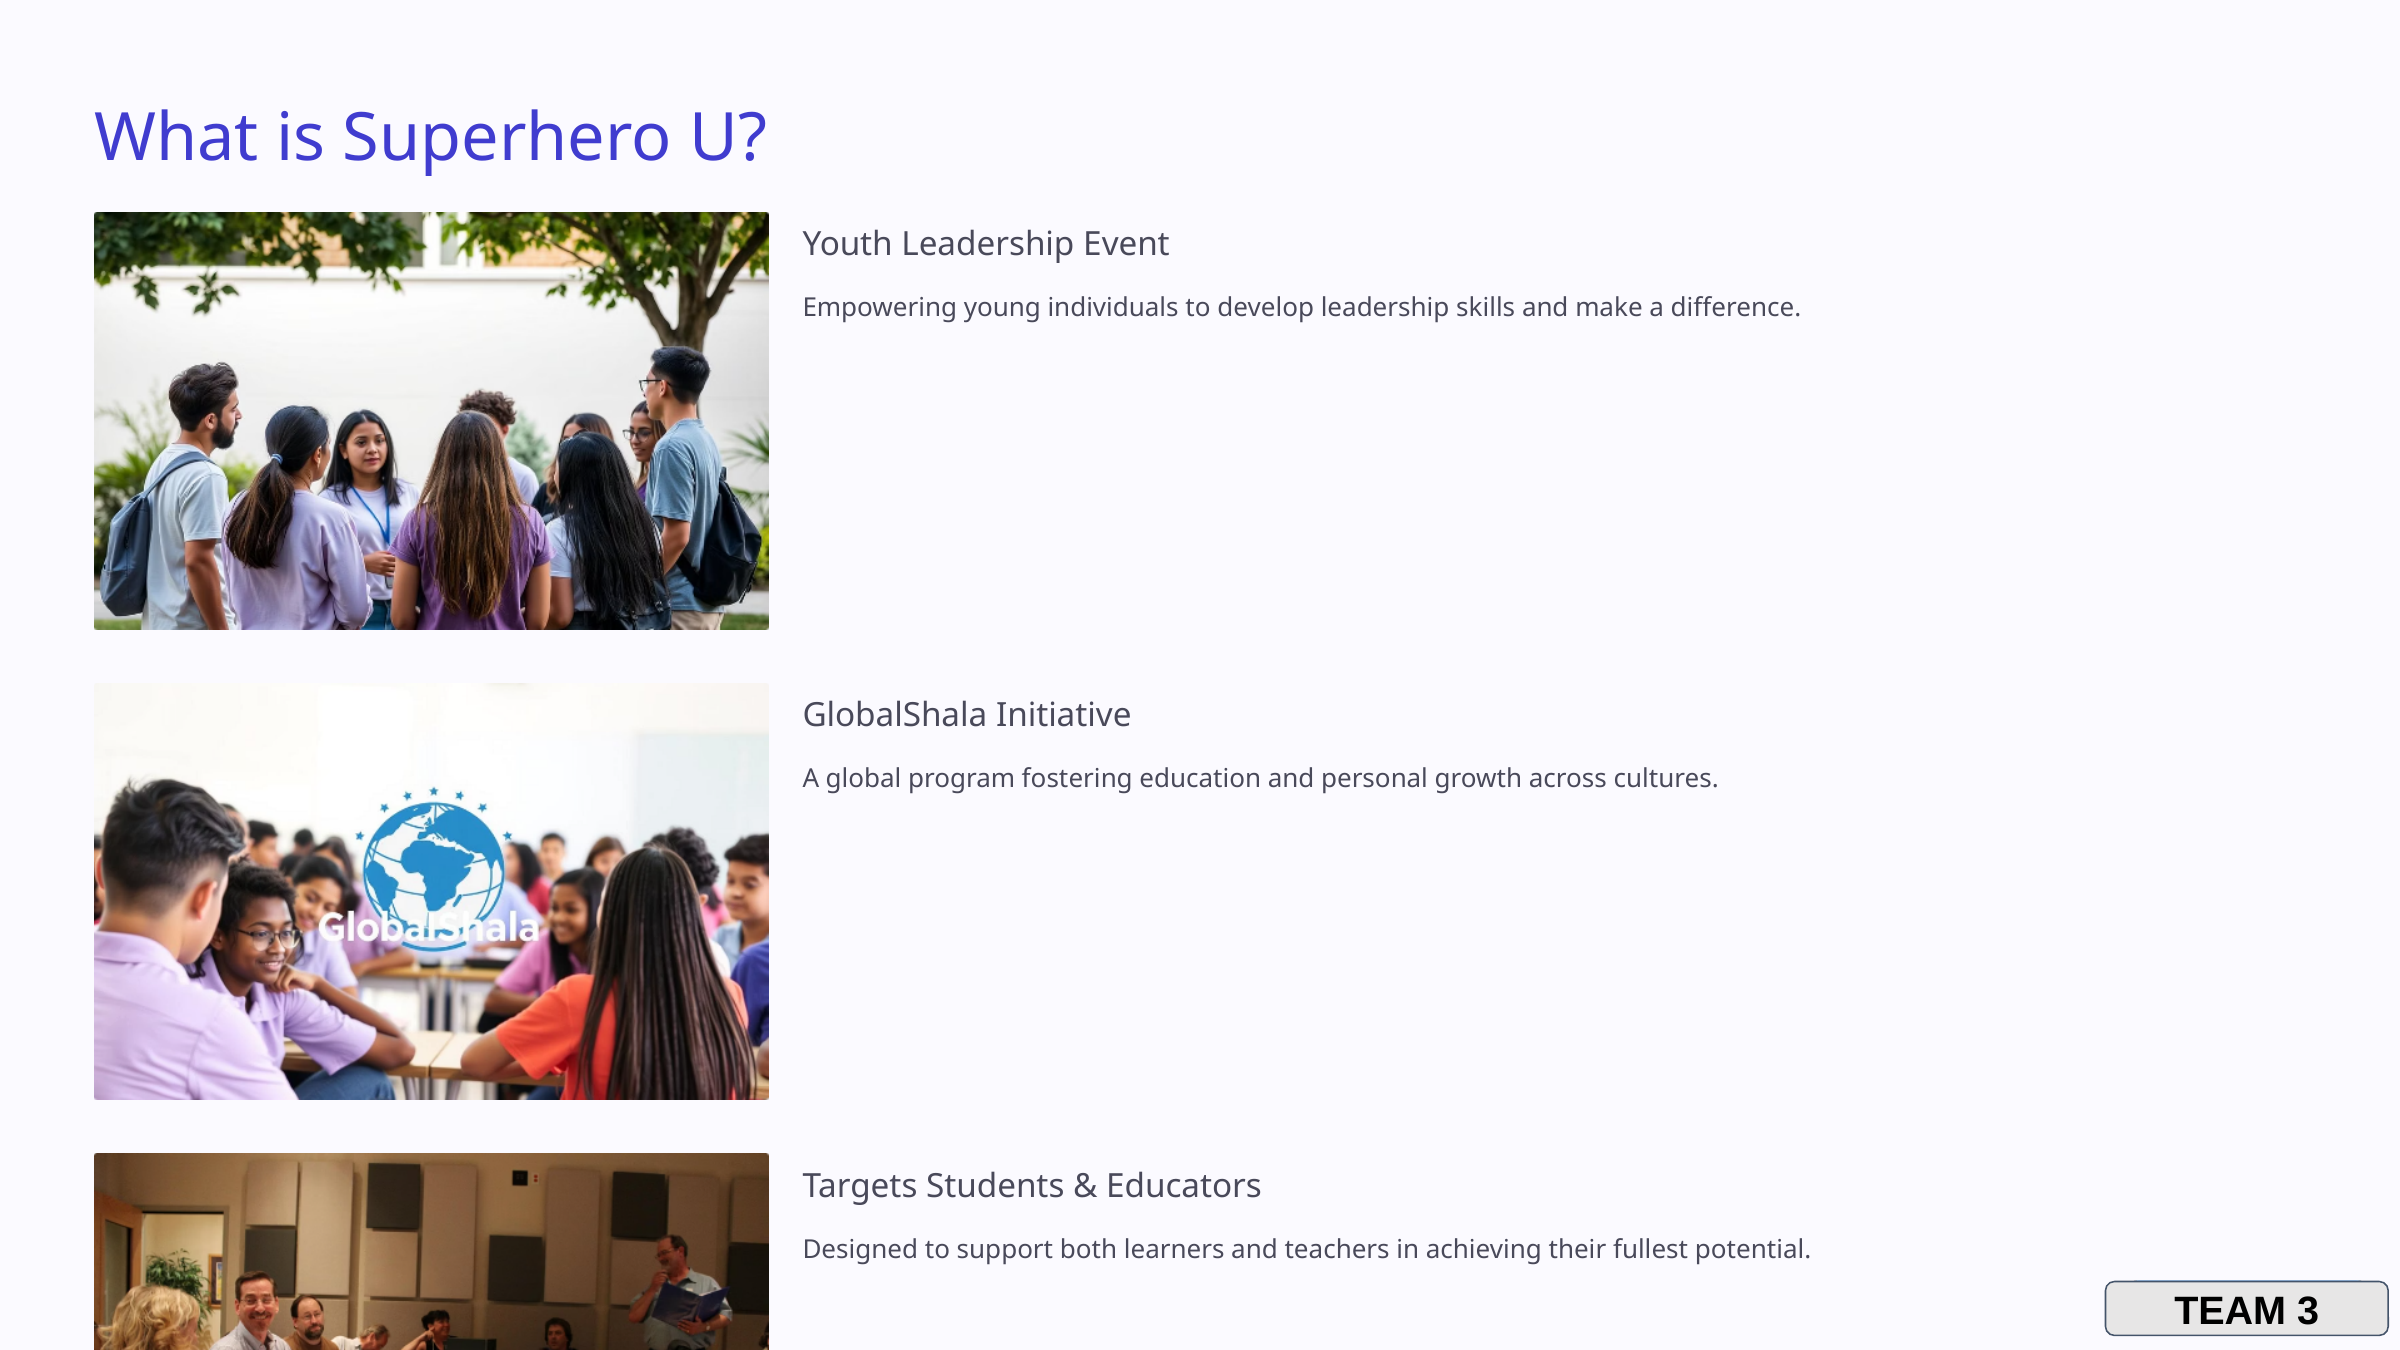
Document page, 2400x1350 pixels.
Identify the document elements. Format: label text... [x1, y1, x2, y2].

text_box TEAM 3 [2105, 1281, 2389, 1336]
text_box A global program fostering education and personal growth across cultures. [802, 741, 2306, 785]
text_box What is Superhero U? [94, 74, 847, 159]
text_box Empowering young individuals to develop leadership skills and make a difference. [802, 270, 2306, 314]
picture [94, 1153, 769, 1350]
picture [94, 682, 769, 1101]
text_box Designed to support both learners and teachers in achieving their fullest potential. [802, 1212, 2306, 1256]
picture [2106, 1271, 2389, 1289]
picture [94, 212, 769, 630]
text_box GlobalShala Initiative [802, 683, 1174, 726]
picture [2106, 1328, 2389, 1339]
text_box Youth Leadership Event [802, 212, 1217, 255]
text_box Targets Students & Educators [802, 1153, 1310, 1196]
